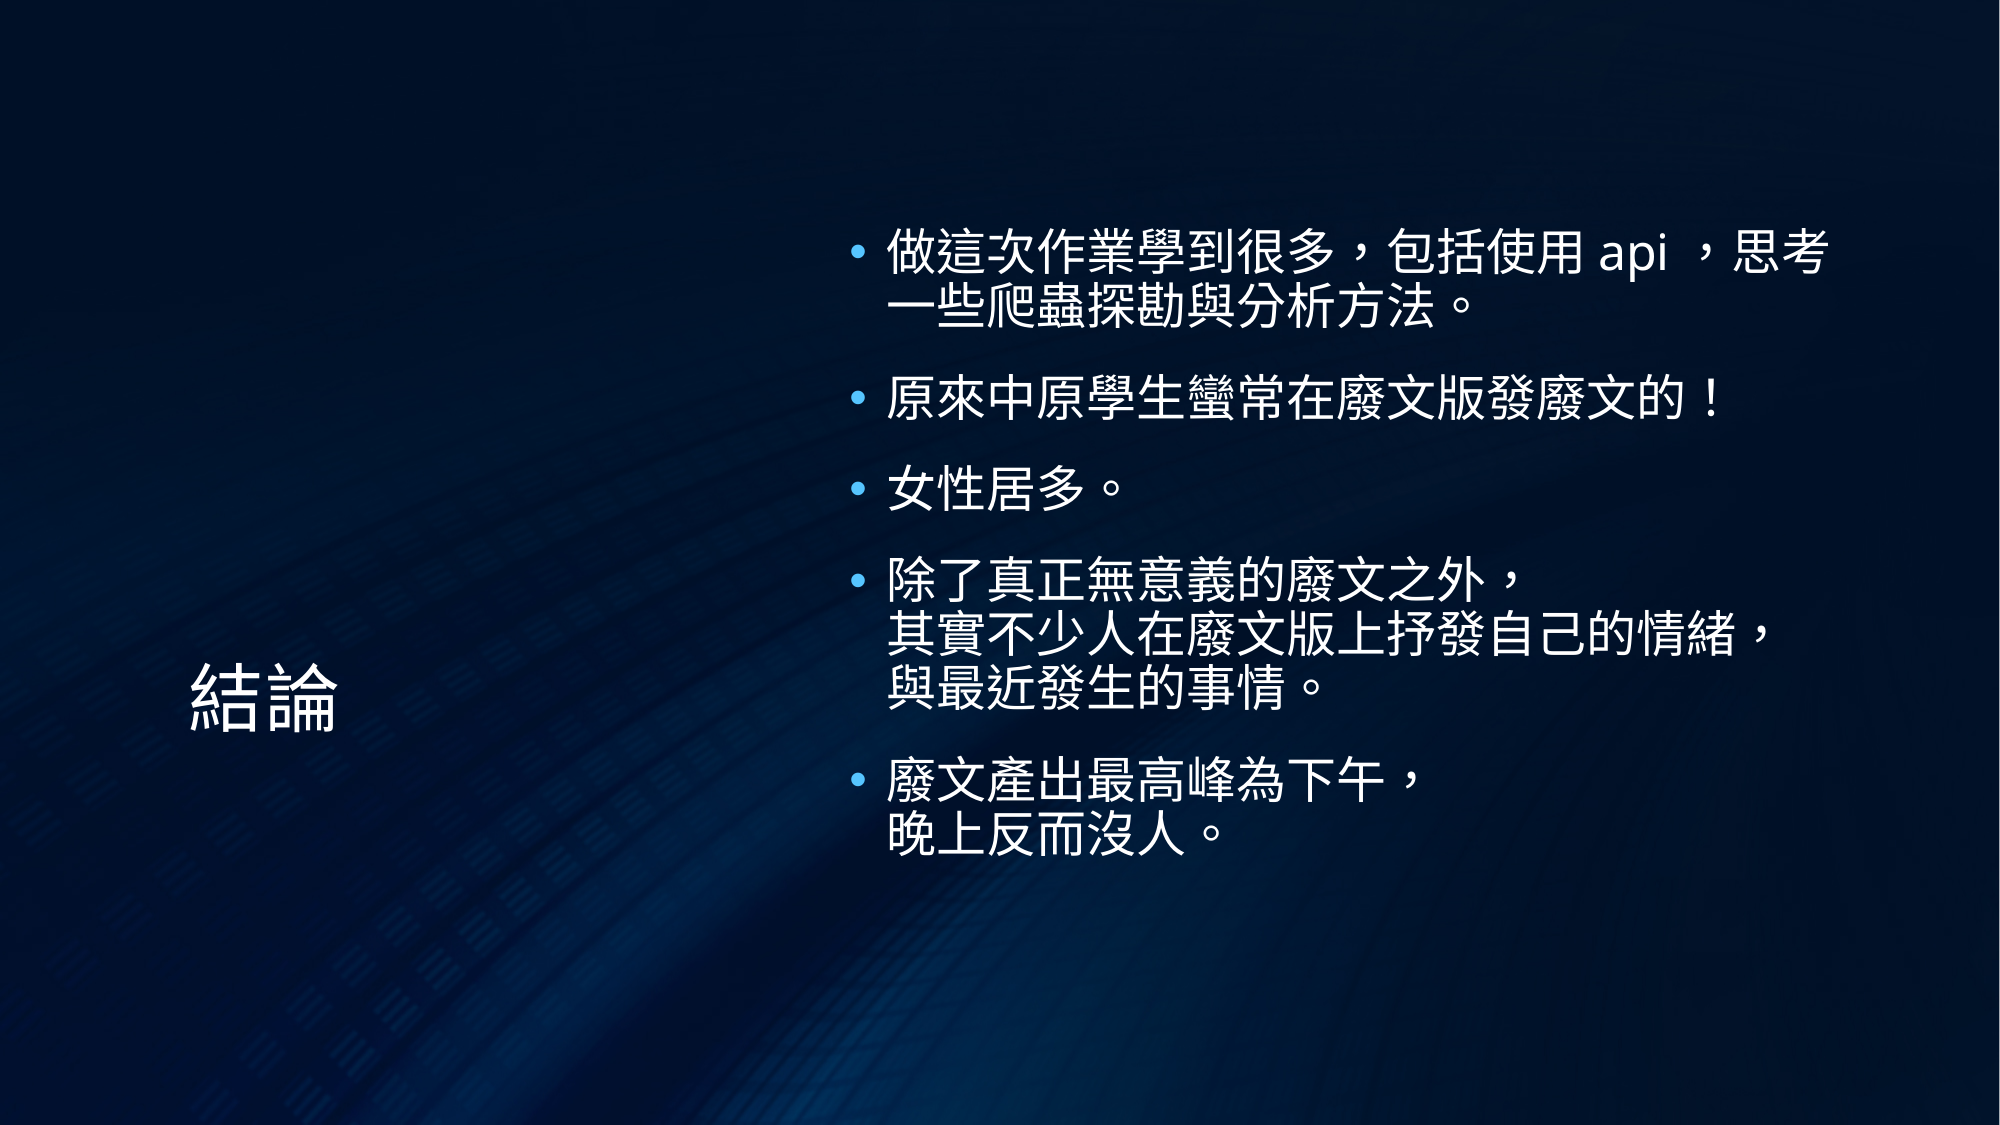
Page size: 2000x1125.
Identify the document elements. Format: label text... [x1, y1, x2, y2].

title 結論 [173, 312, 764, 750]
list 做這次作業學到很多，包括使用api，思考一些爬蟲探勘與分析方法。 原來中原學生蠻常在廢文版發廢文的！ 女性居多。 除了真正無意義的廢文之外， 其實不少人在廢文版上抒發自己的情緒， 與最近發生的事情。 廢文產出最高峰為下午， 晚上反而沒人。 [834, 219, 1885, 1095]
picture [0, 0, 2000, 1125]
